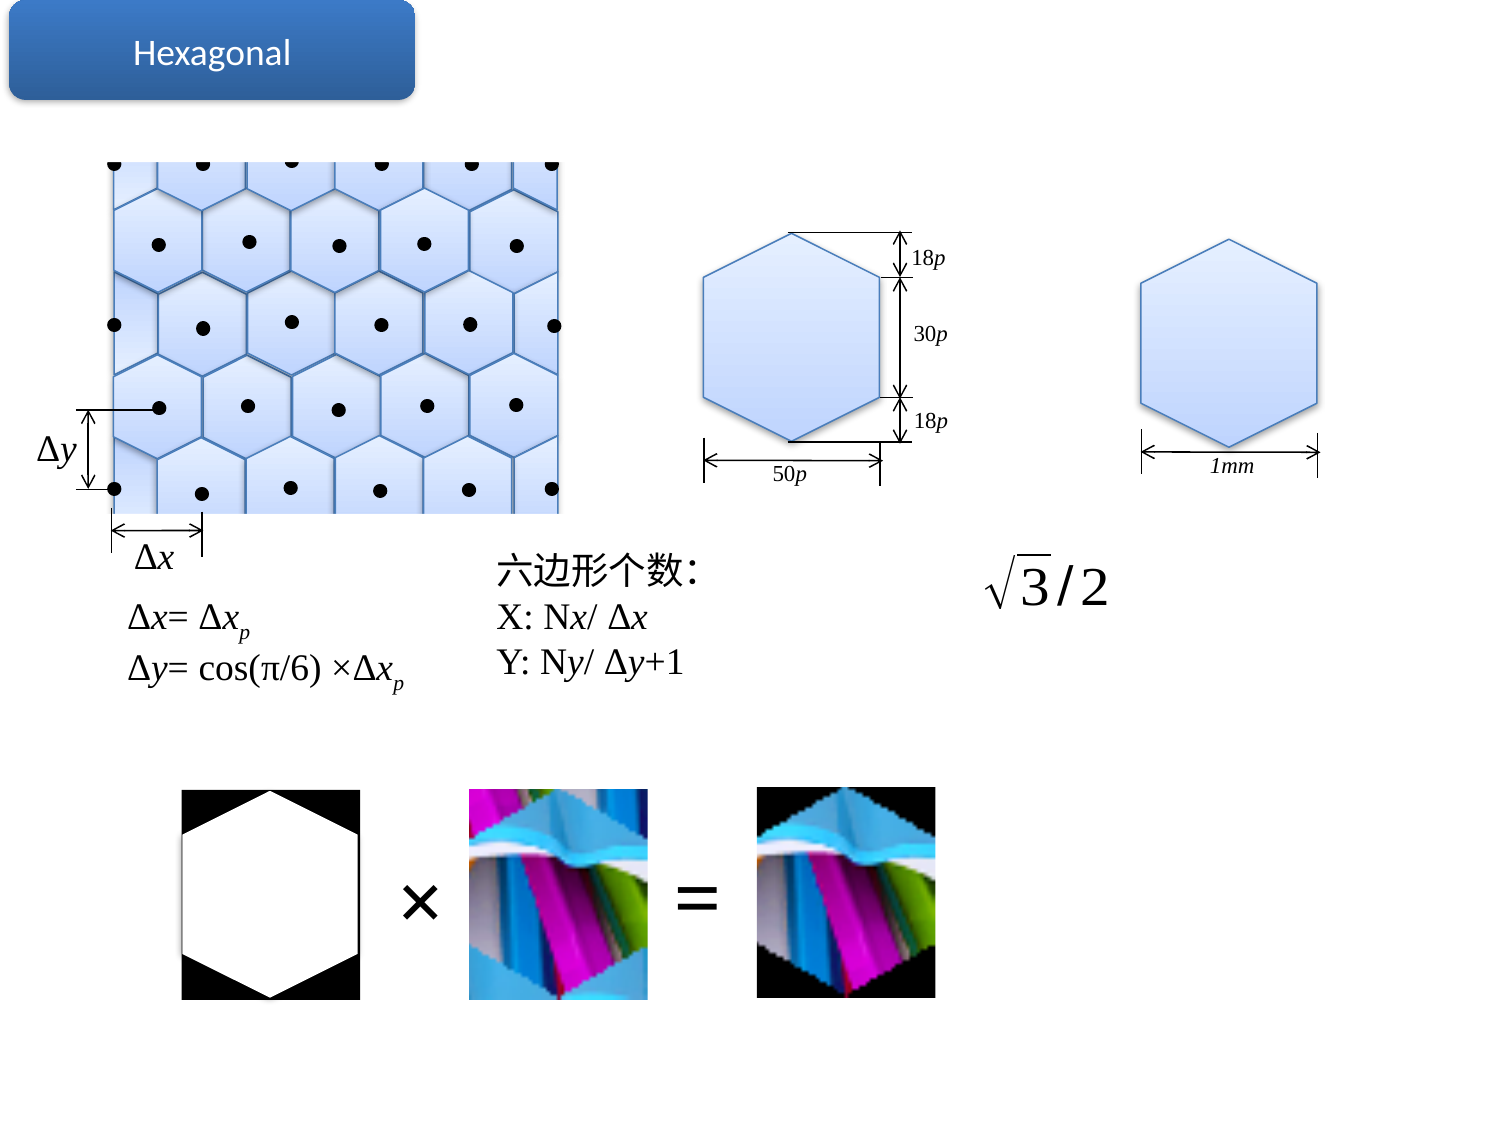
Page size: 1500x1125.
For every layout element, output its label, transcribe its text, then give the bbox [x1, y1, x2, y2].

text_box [687, 230, 975, 495]
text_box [1124, 254, 1334, 486]
text_box Δx= Δxp Δy= cos(π/6) ×Δxp [112, 604, 420, 702]
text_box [166, 787, 936, 1001]
text_box Hexagonal [9, 0, 416, 100]
text_box 六边形个数： X: Nx/ Δx Y: Ny/ Δy+1 [481, 539, 769, 690]
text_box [26, 80, 689, 597]
